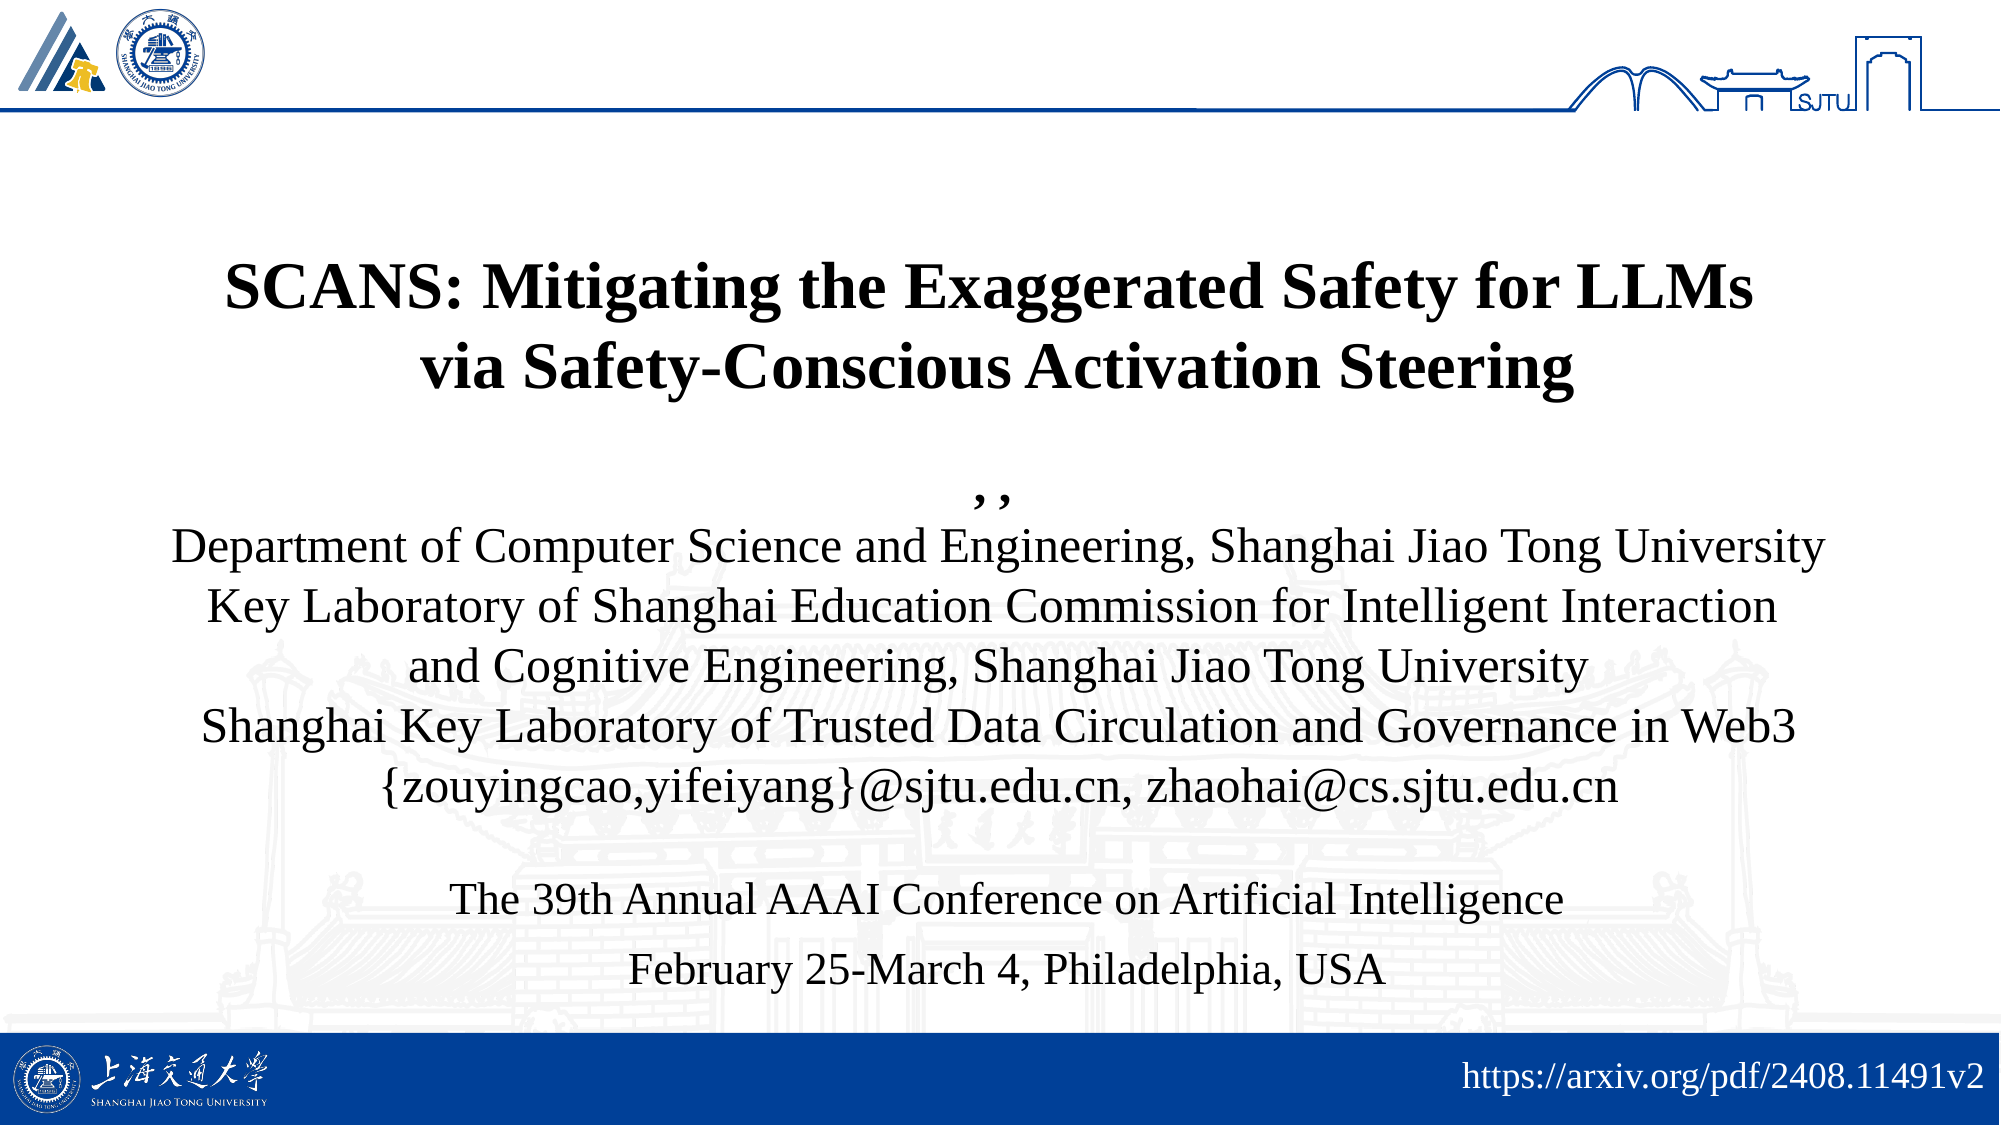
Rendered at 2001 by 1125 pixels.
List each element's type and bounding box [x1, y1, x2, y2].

text_box [1533, 36, 2000, 111]
picture [0, 0, 216, 110]
picture [0, 534, 2000, 1125]
